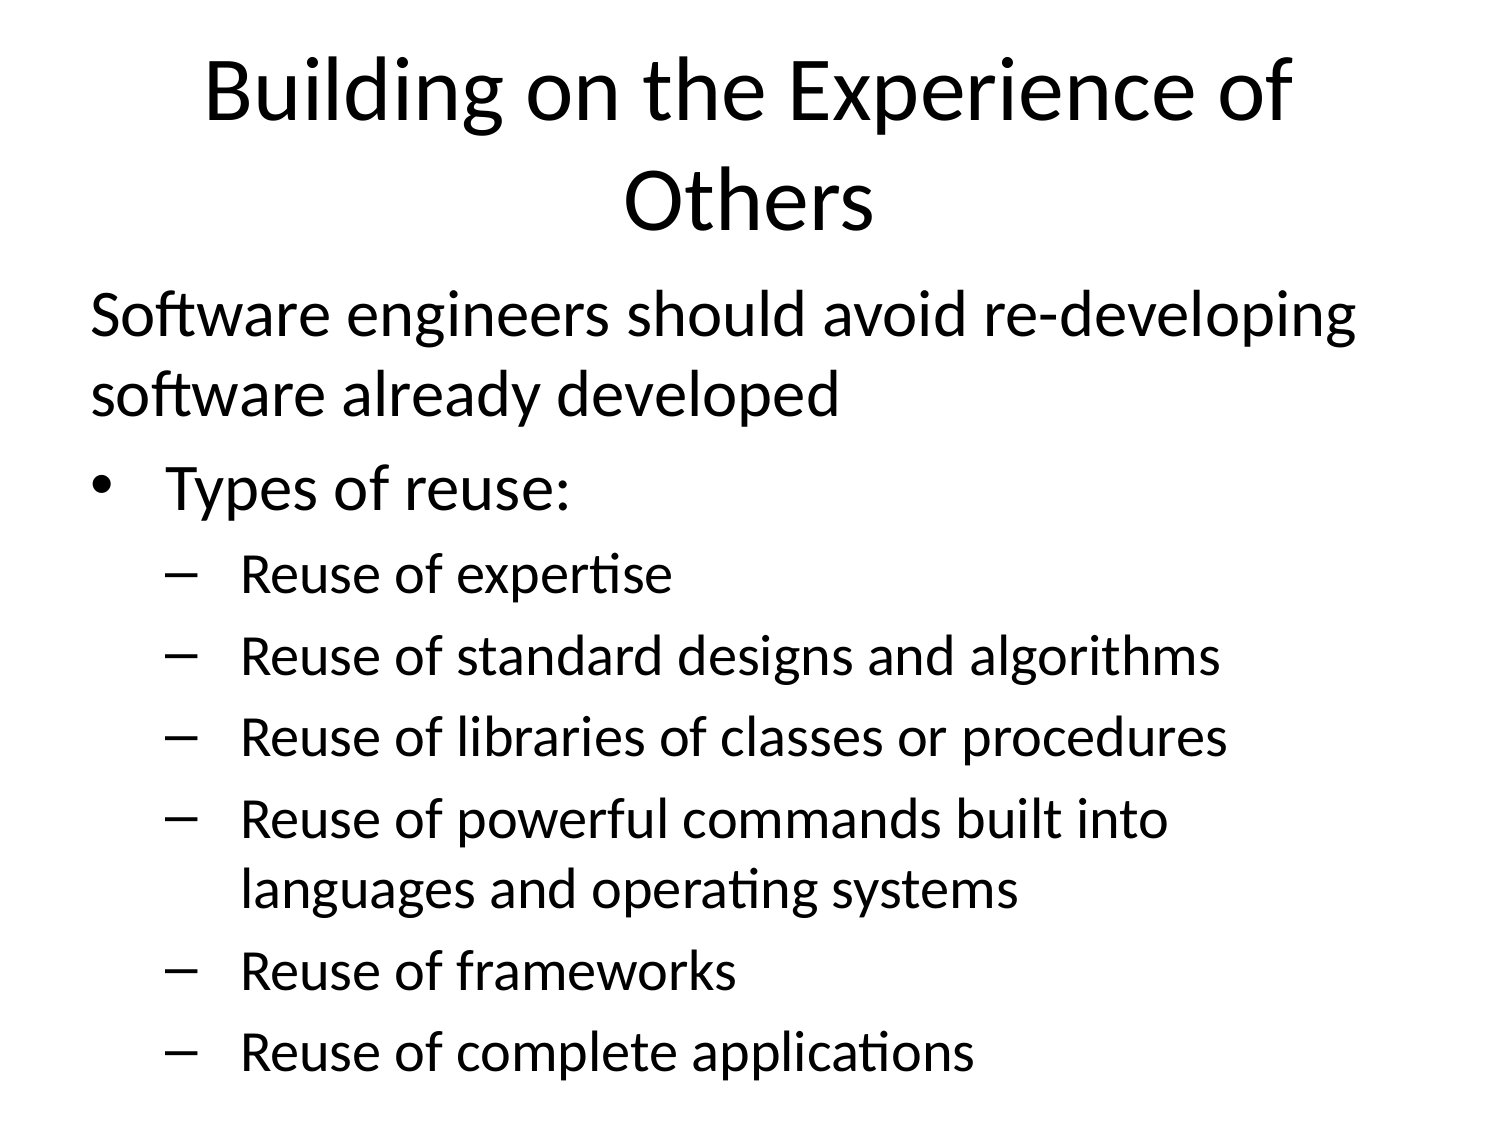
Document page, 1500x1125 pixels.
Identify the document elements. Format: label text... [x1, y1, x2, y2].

list Software engineers should avoid re-developing software already developed Types of reuse: Reuse of expertise Reuse of standard designs and algorithms Reuse of libraries of classes or procedures Reuse of powerful commands built into languages and operating systems Reuse of frameworks Reuse of complete applications [75, 262, 1425, 1005]
title Building on the Experience of Others [75, 45, 1425, 233]
